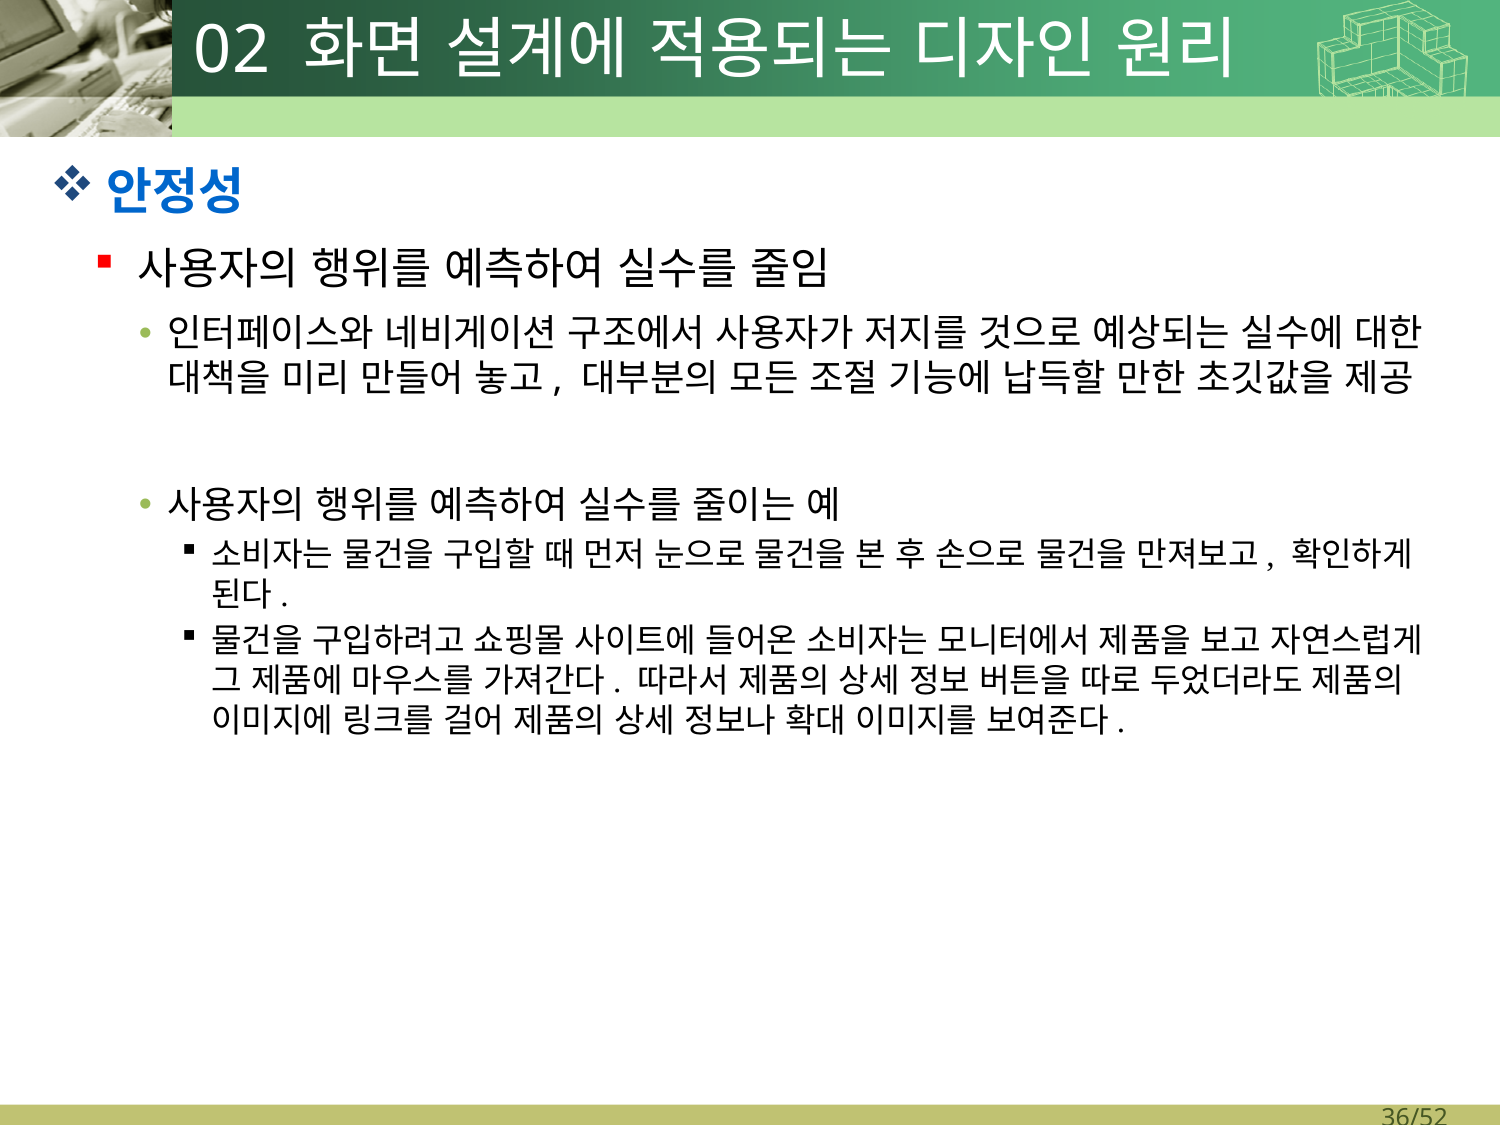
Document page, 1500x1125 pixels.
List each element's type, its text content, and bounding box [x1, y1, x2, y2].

title 02 화면 설계에 적용되는 디자인 원리 [178, 9, 1459, 82]
list 안정성 사용자의 행위를 예측하여 실수를 줄임 인터페이스와 네비게이션 구조에서 사용자가 저지를 것으로 예상되는 실수에 대한 대책을 미리 만들어 놓고, 대부분의 모든 조절 기능에 납득할 만한 초깃값을 제공 사용자의 행위를 예측하여 실수를 줄이는 예 소비자는 물건을 구입할 때 먼저 눈으로 물건을 본 후 손으로 물건을 만져보고, 확인하게 된다. 물건을 구입하려고 쇼핑몰 사이트에 들어온 소비자는 모니터에서 제품을 보고 자연스럽게 그 제품에 마우스를 가져간다. 따라서 제품의 상세 정보 버튼을 따로 두었더라도 제품의 이미지에 링크를 걸어 제품의 상세 정보나 확대 이미지를 보여준다. [35, 152, 1465, 1079]
picture [0, 0, 1500, 151]
